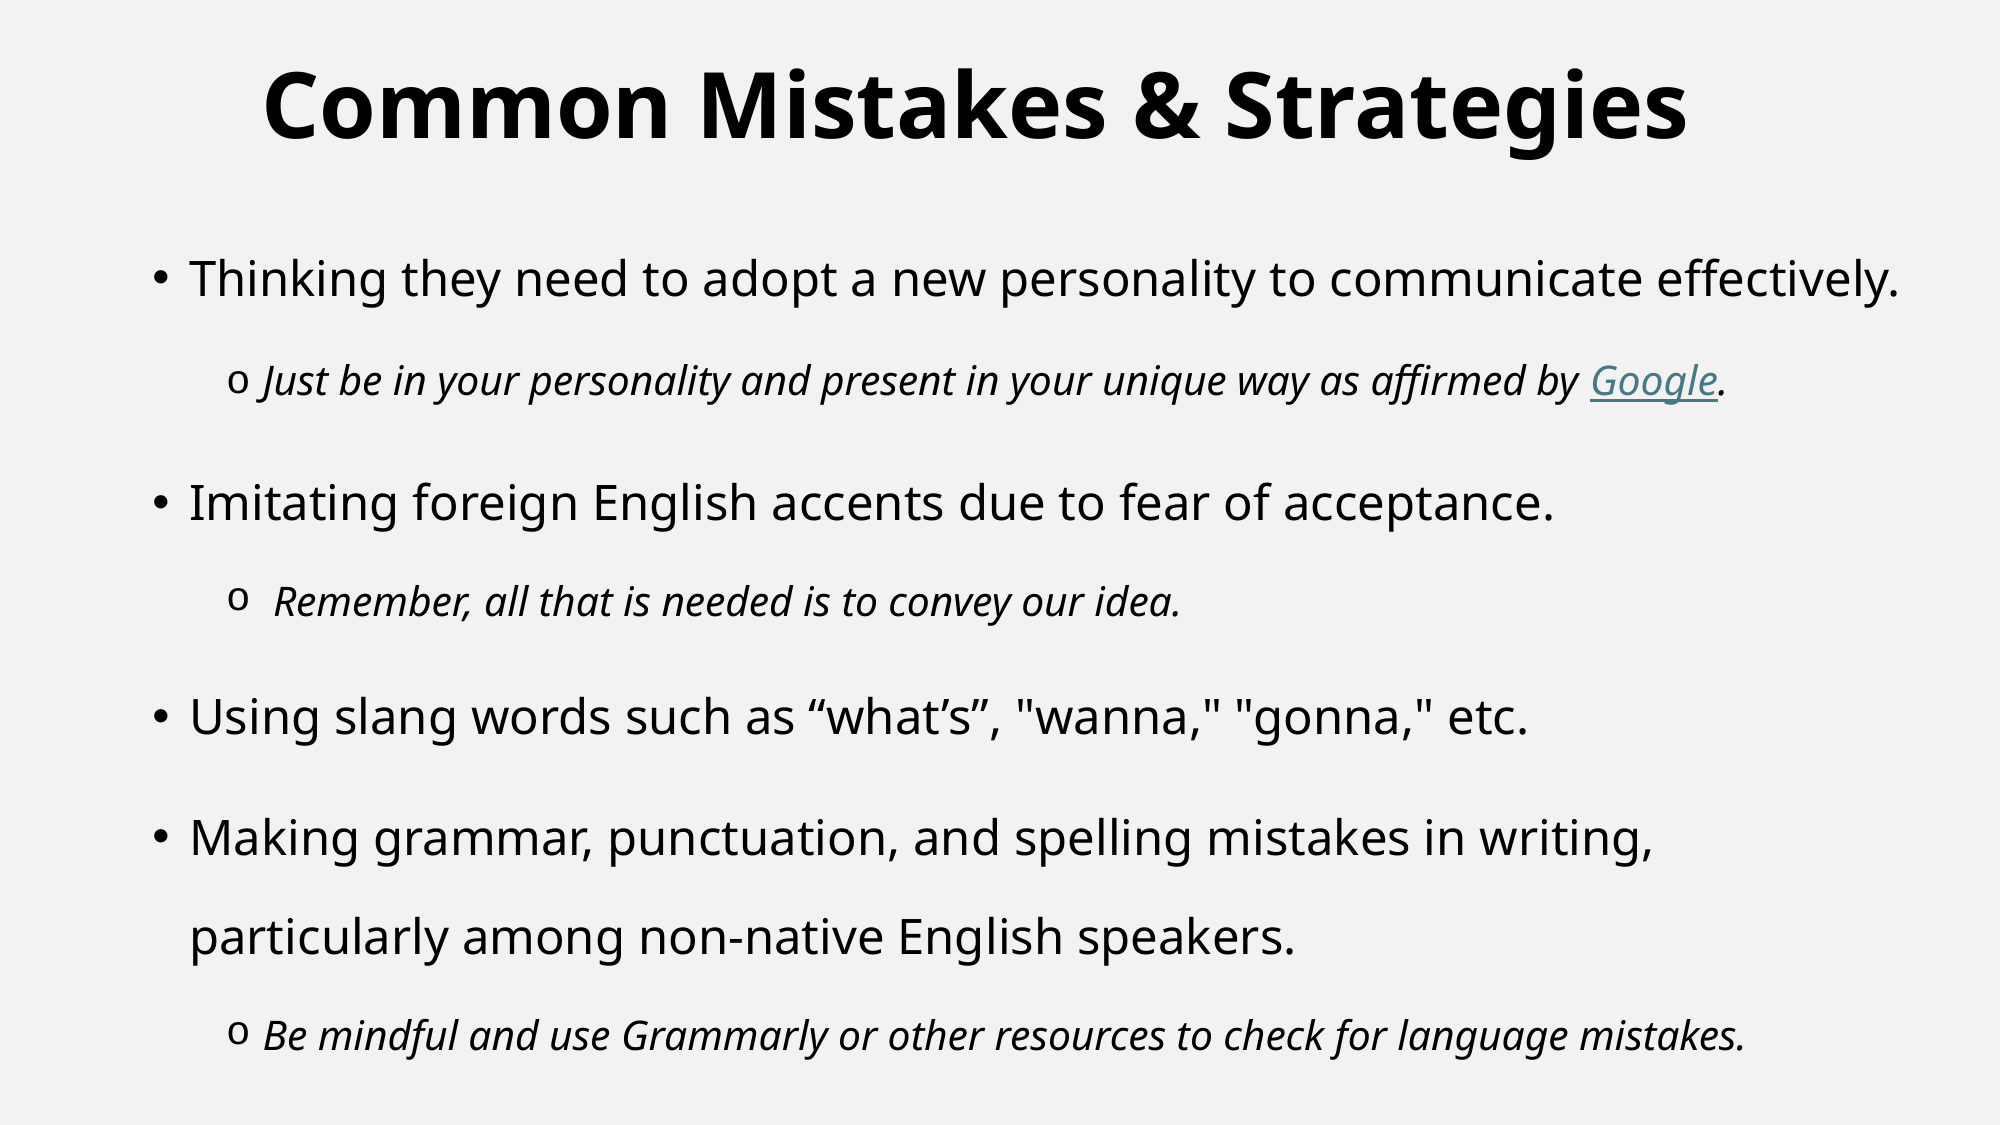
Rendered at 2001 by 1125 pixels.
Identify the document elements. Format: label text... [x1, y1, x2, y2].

list Thinking they need to adopt a new personality to communicate effectively. Just be in your personality and present in your unique way as affirmed by Google. Imitating foreign English accents due to fear of acceptance. Remember, all that is needed is to convey our idea. Using slang words such as “what’s”, "wanna," "gonna," etc. Making grammar, punctuation, and spelling mistakes in writing, particularly among non-native English speakers. Be mindful and use Grammarly or other resources to check for language mistakes. [137, 198, 1920, 1101]
title Common Mistakes & Strategies [113, 0, 1839, 218]
